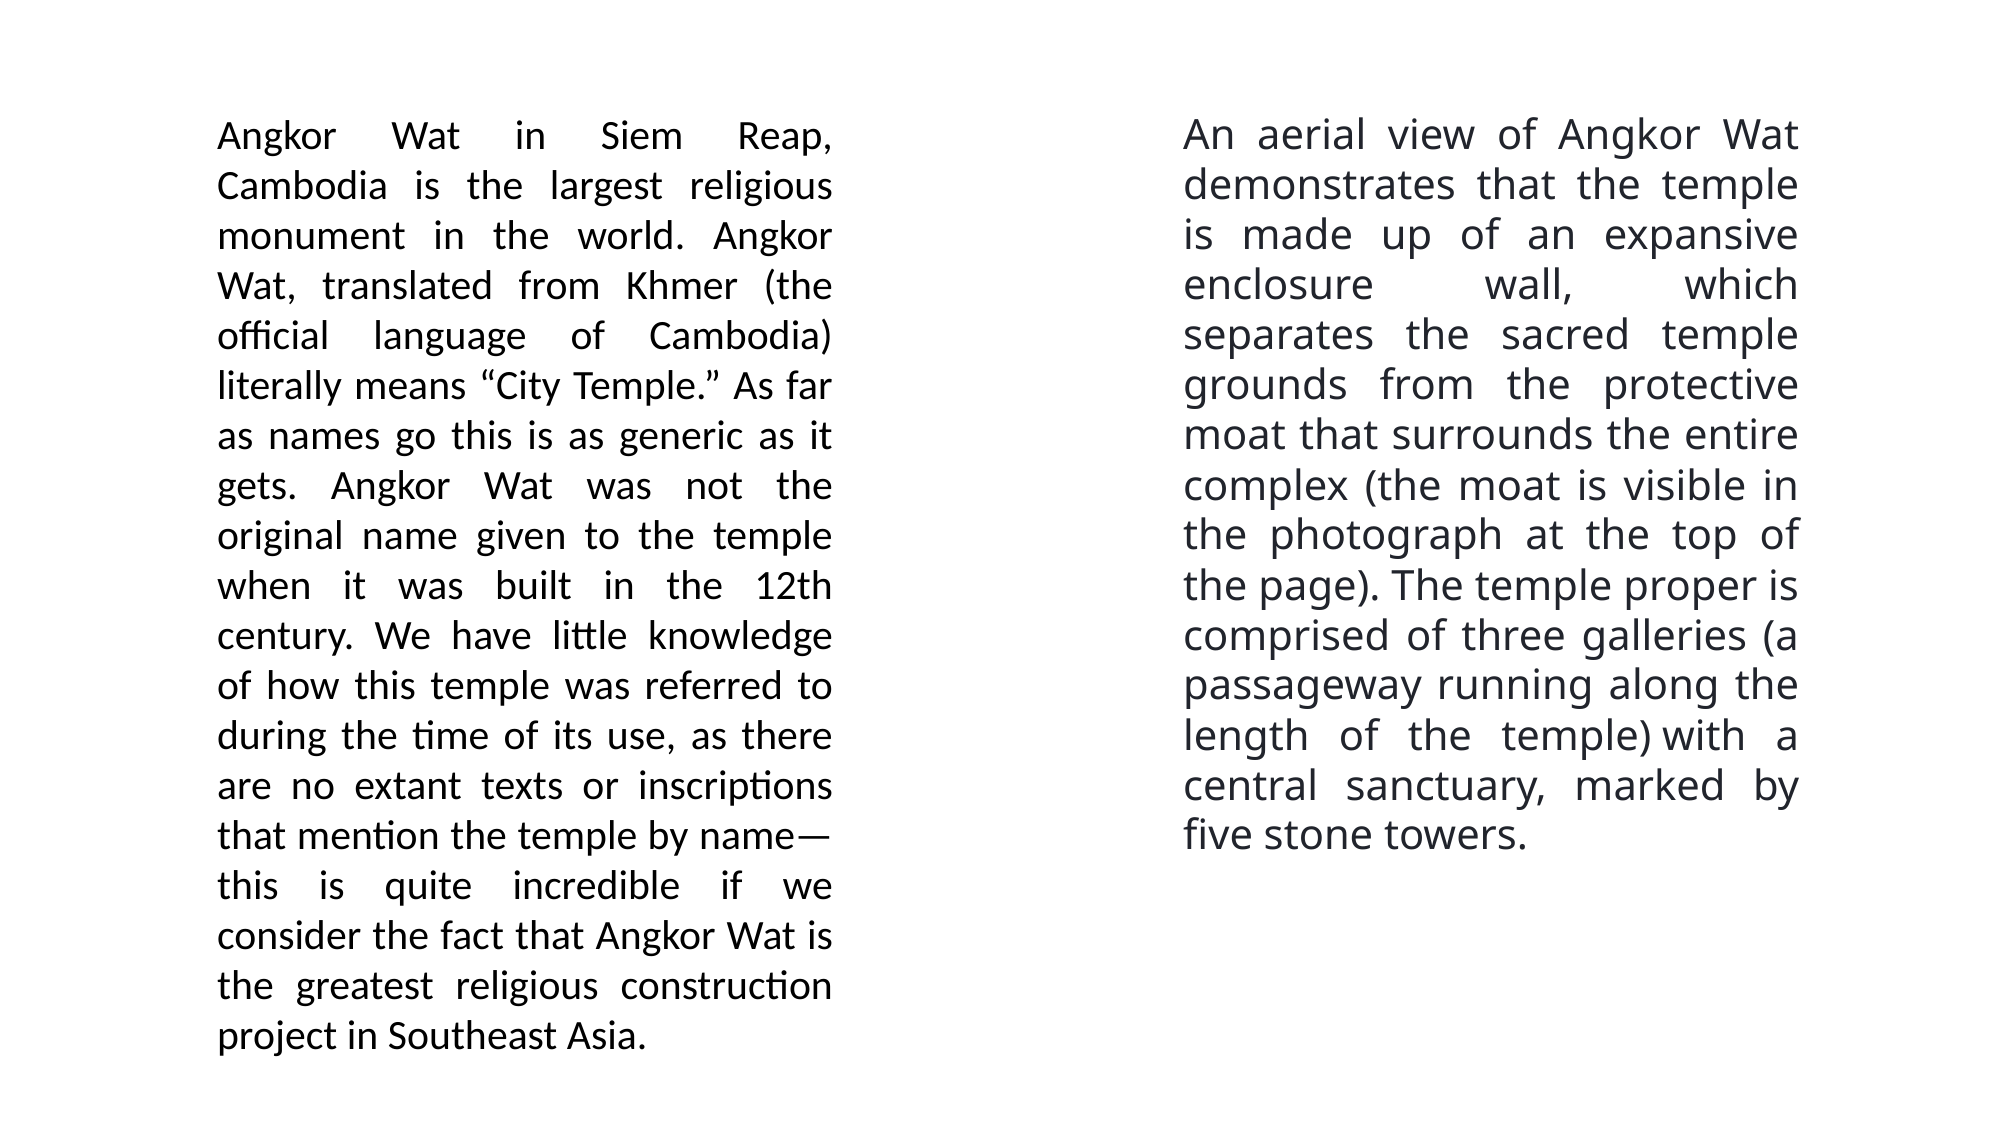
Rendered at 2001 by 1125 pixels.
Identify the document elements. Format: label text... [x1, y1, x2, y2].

text_box Angkor Wat in Siem Reap, Cambodia is the largest religious monument in the world. Angkor Wat, translated from Khmer (the official language of Cambodia) literally means “City Temple.” As far as names go this is as generic as it gets. Angkor Wat was not the original name given to the temple when it was built in the 12th century. We have little knowledge of how this temple was referred to during the time of its use, as there are no extant texts or inscriptions that mention the temple by name—this is quite incredible if we consider the fact that Angkor Wat is the greatest religious construction project in Southeast Asia. [202, 100, 848, 1066]
text_box An aerial view of Angkor Wat demonstrates that the temple is made up of an expansive enclosure wall, which separates the sacred temple grounds from the protective moat that surrounds the entire complex (the moat is visible in the photograph at the top of the page). The temple proper is comprised of three galleries (a passageway running along the length of the temple) with a central sanctuary, marked by five stone towers. [1168, 100, 1815, 866]
